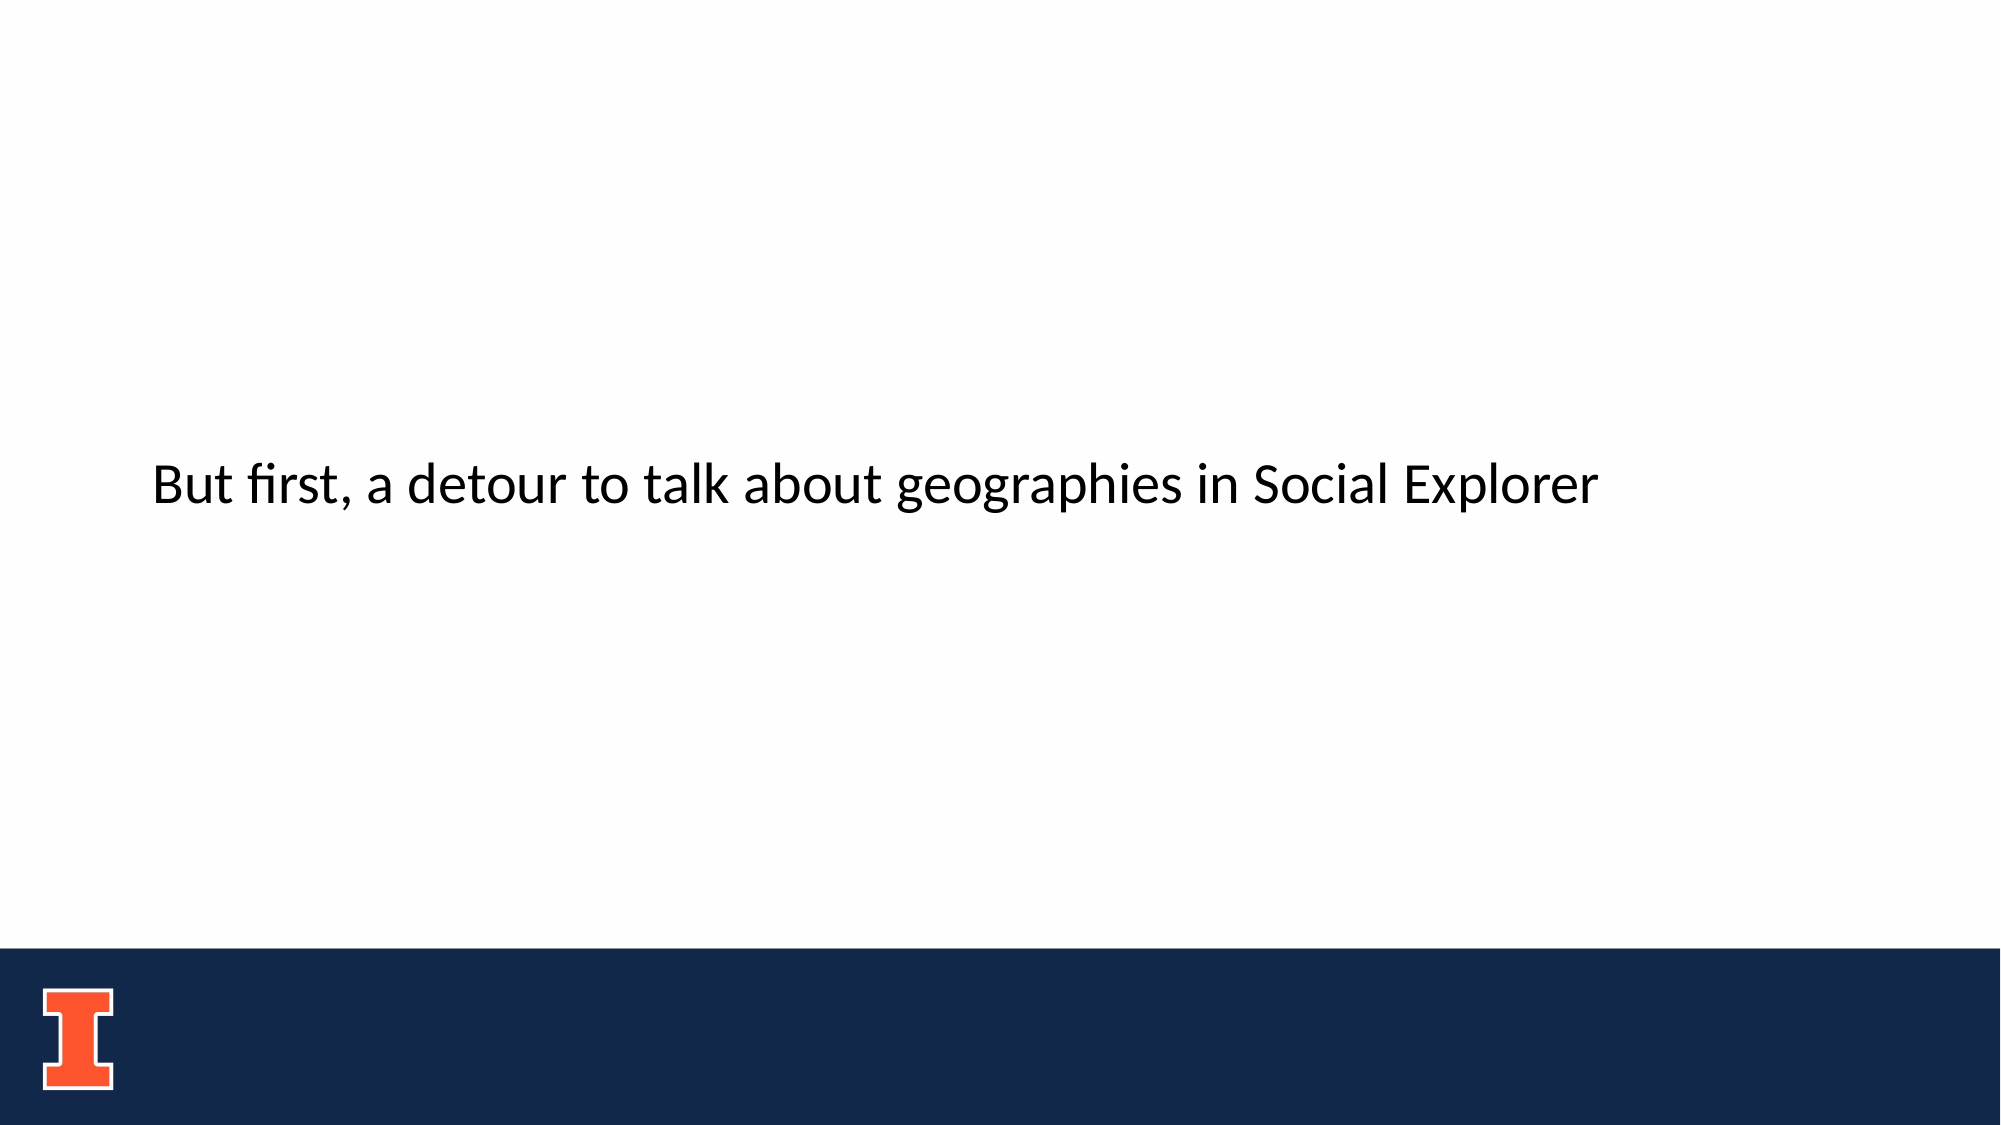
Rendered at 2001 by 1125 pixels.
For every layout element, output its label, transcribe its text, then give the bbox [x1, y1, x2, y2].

picture [0, 0, 2001, 1125]
list But first, a detour to talk about geographies in Social Explorer [137, 187, 1863, 940]
